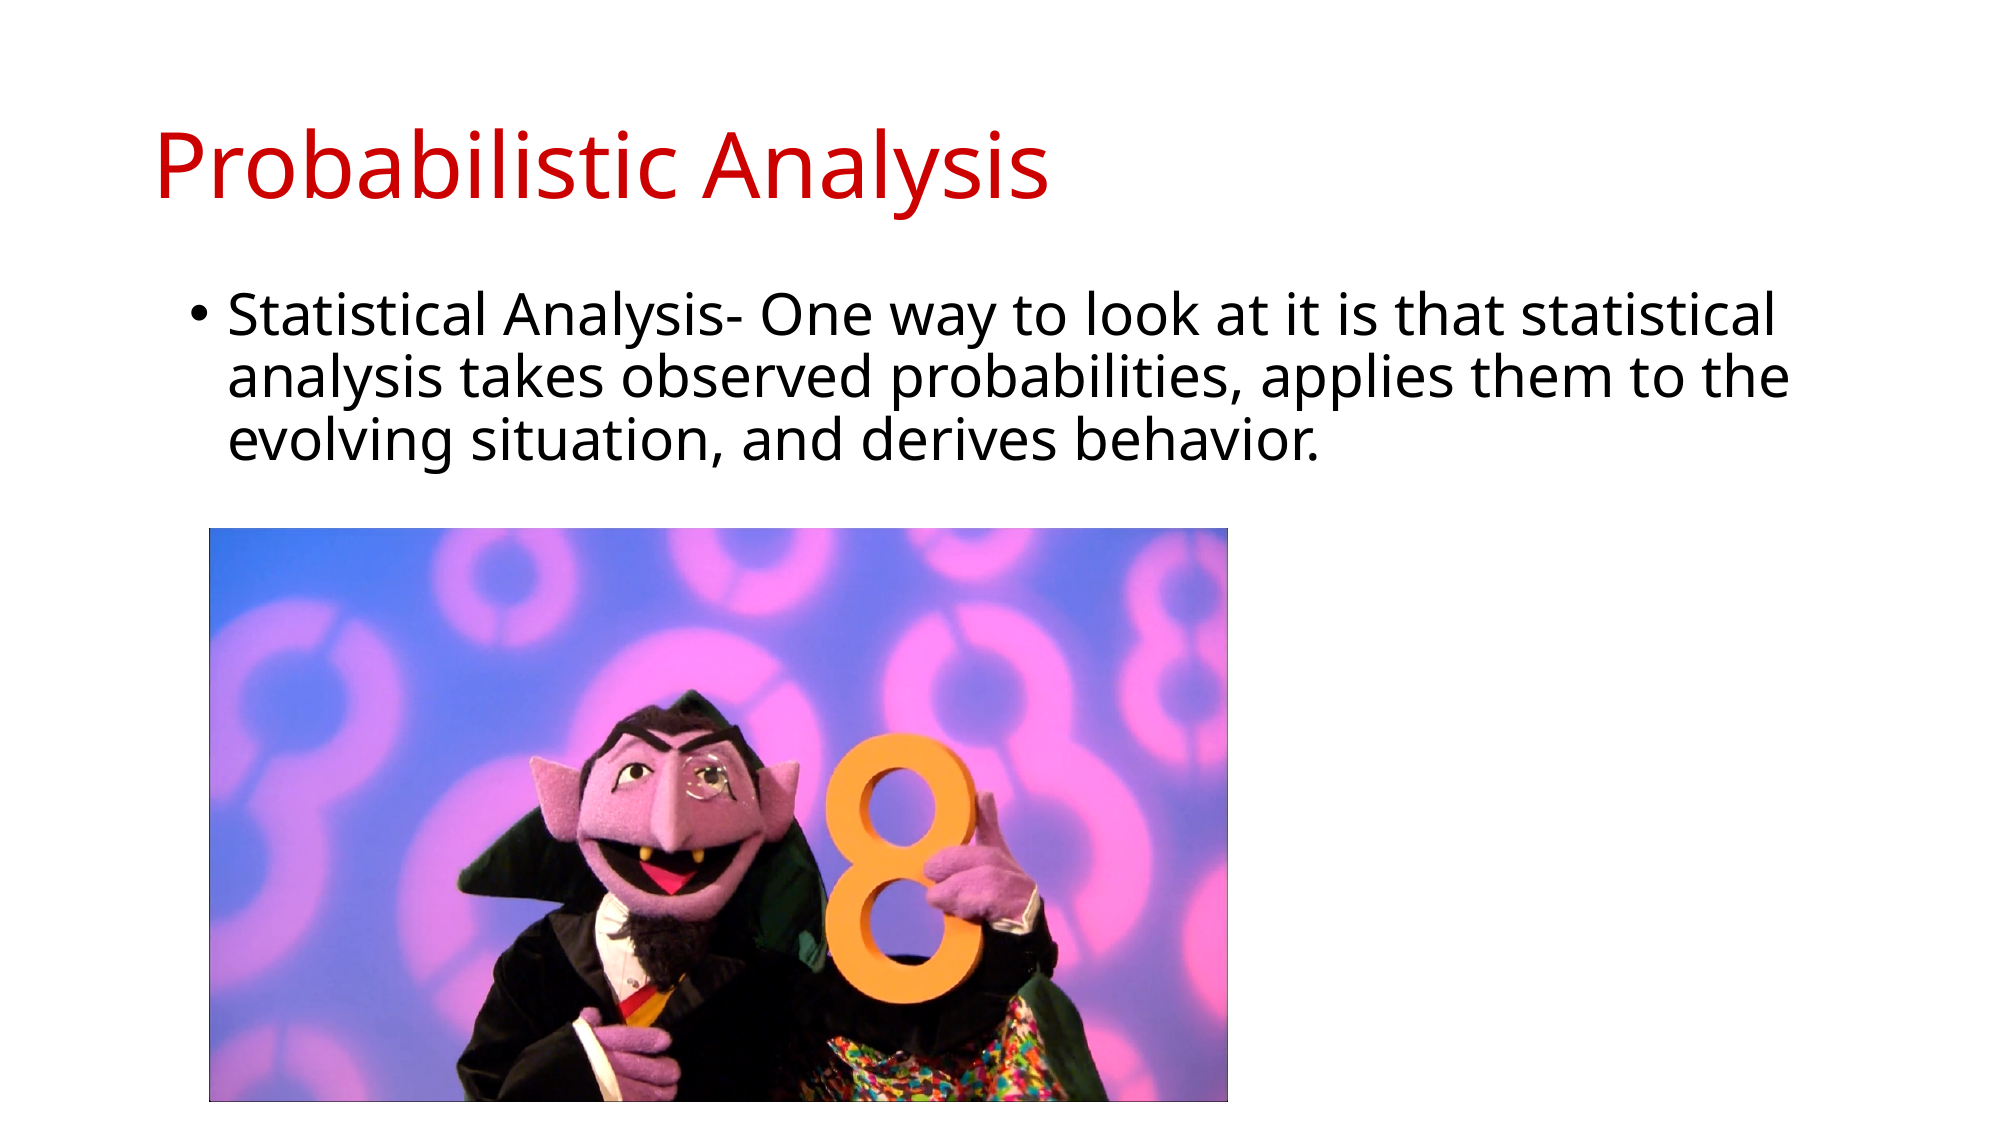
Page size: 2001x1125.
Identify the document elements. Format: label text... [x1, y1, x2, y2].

list Statistical Analysis- One way to look at it is that statistical analysis takes observed probabilities, applies them to the evolving situation, and derives behavior. [174, 277, 1826, 1020]
picture [209, 528, 1228, 1102]
title Probabilistic Analysis [137, 59, 1863, 278]
